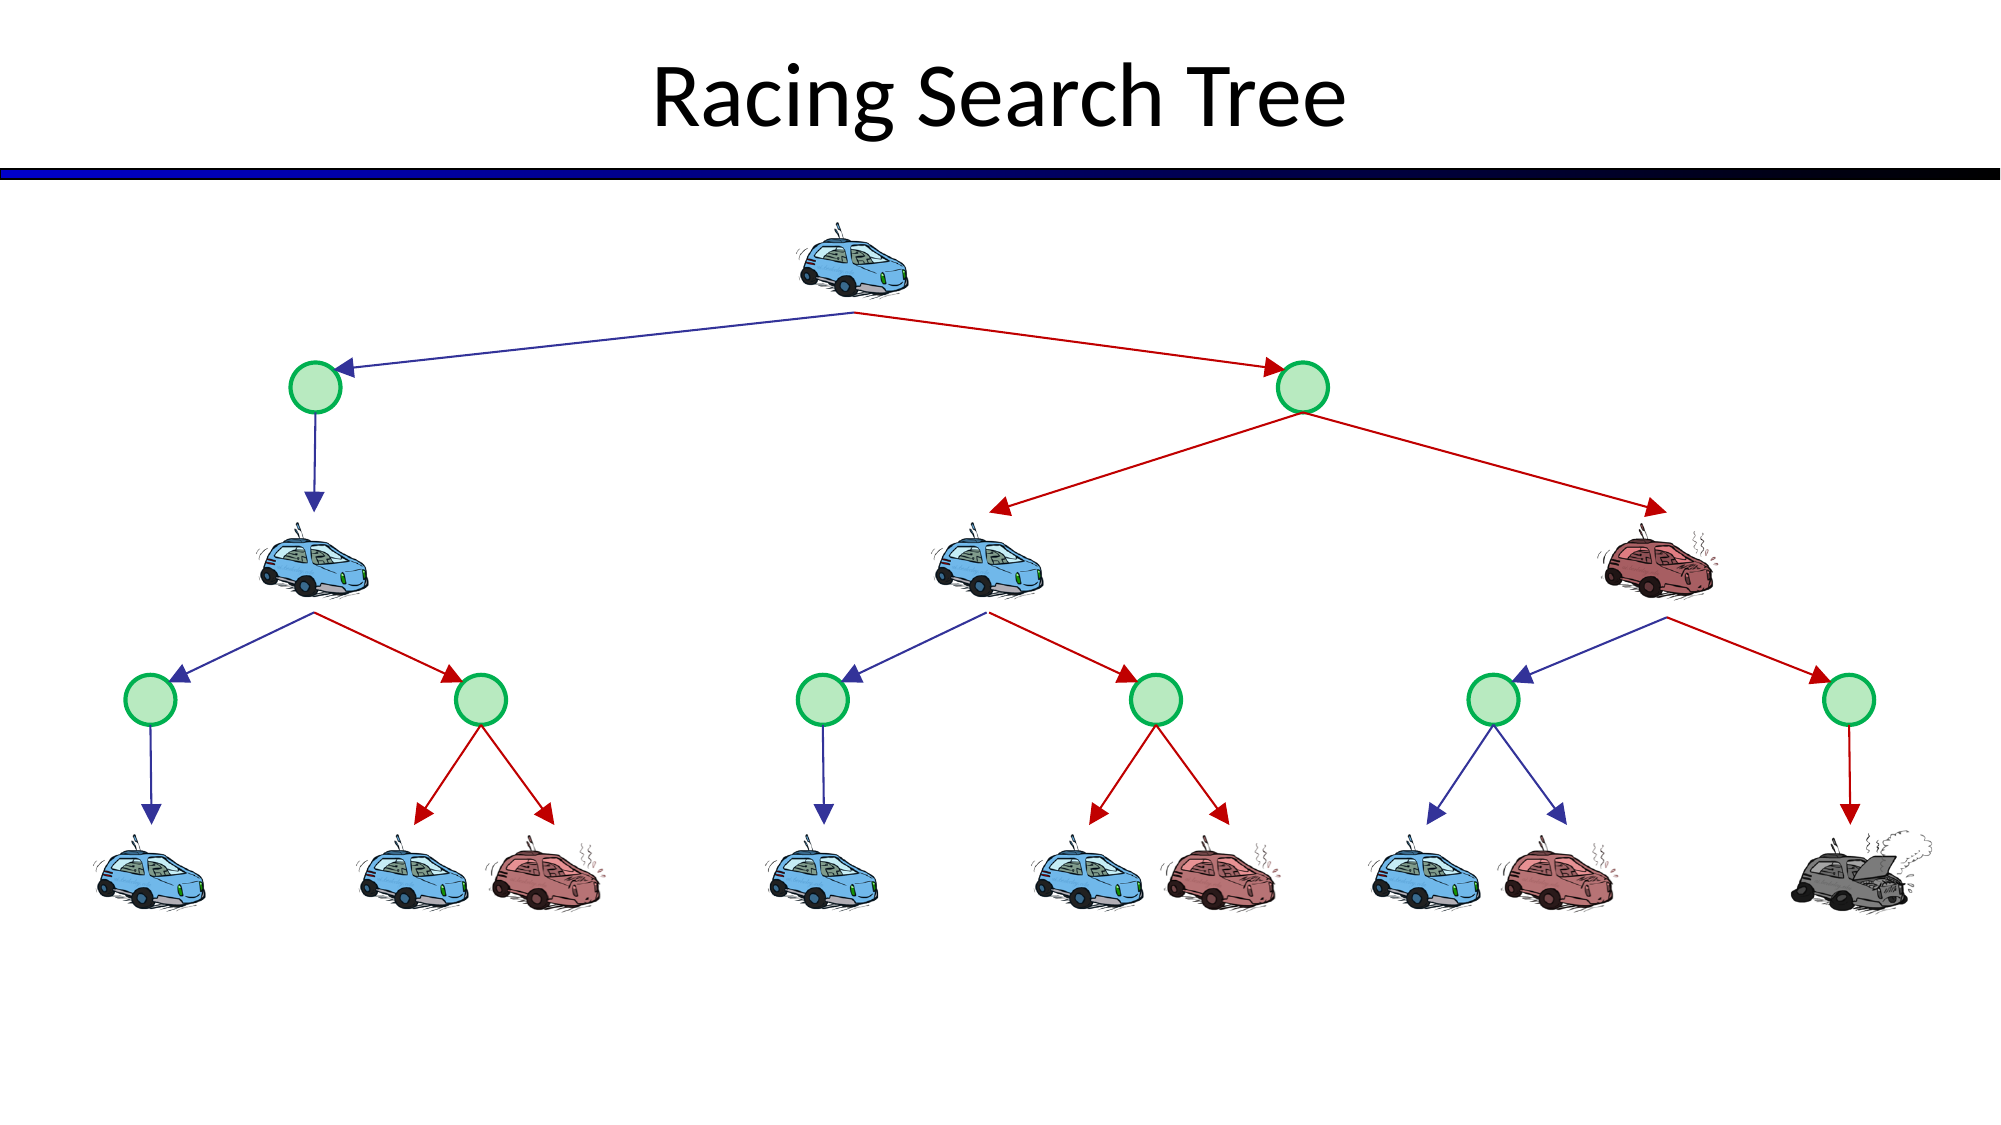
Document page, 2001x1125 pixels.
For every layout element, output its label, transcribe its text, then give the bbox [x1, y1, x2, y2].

text_box [1275, 360, 1331, 410]
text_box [855, 312, 1286, 371]
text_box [1510, 617, 1664, 683]
picture [747, 824, 901, 926]
text_box [795, 672, 850, 727]
picture [237, 512, 391, 612]
text_box [1822, 672, 1877, 727]
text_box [1155, 724, 1230, 826]
picture [777, 212, 931, 312]
text_box [1128, 672, 1184, 723]
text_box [332, 312, 855, 371]
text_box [1426, 724, 1492, 826]
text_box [1666, 617, 1832, 683]
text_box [988, 412, 1300, 513]
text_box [1493, 724, 1568, 826]
picture [912, 512, 1066, 613]
text_box [453, 672, 509, 723]
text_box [316, 612, 464, 683]
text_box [413, 724, 479, 826]
picture [75, 824, 228, 926]
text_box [988, 612, 1139, 683]
text_box [288, 360, 343, 415]
picture [1583, 512, 1751, 617]
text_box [1302, 412, 1668, 513]
picture [1350, 824, 1651, 930]
picture [1775, 810, 1938, 926]
text_box [123, 672, 178, 727]
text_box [1088, 724, 1154, 826]
title Racing Search Tree [0, 0, 2000, 184]
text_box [480, 724, 555, 826]
picture [337, 824, 638, 931]
text_box [1466, 672, 1521, 723]
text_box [167, 612, 315, 683]
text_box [840, 612, 987, 683]
picture [1012, 824, 1313, 931]
